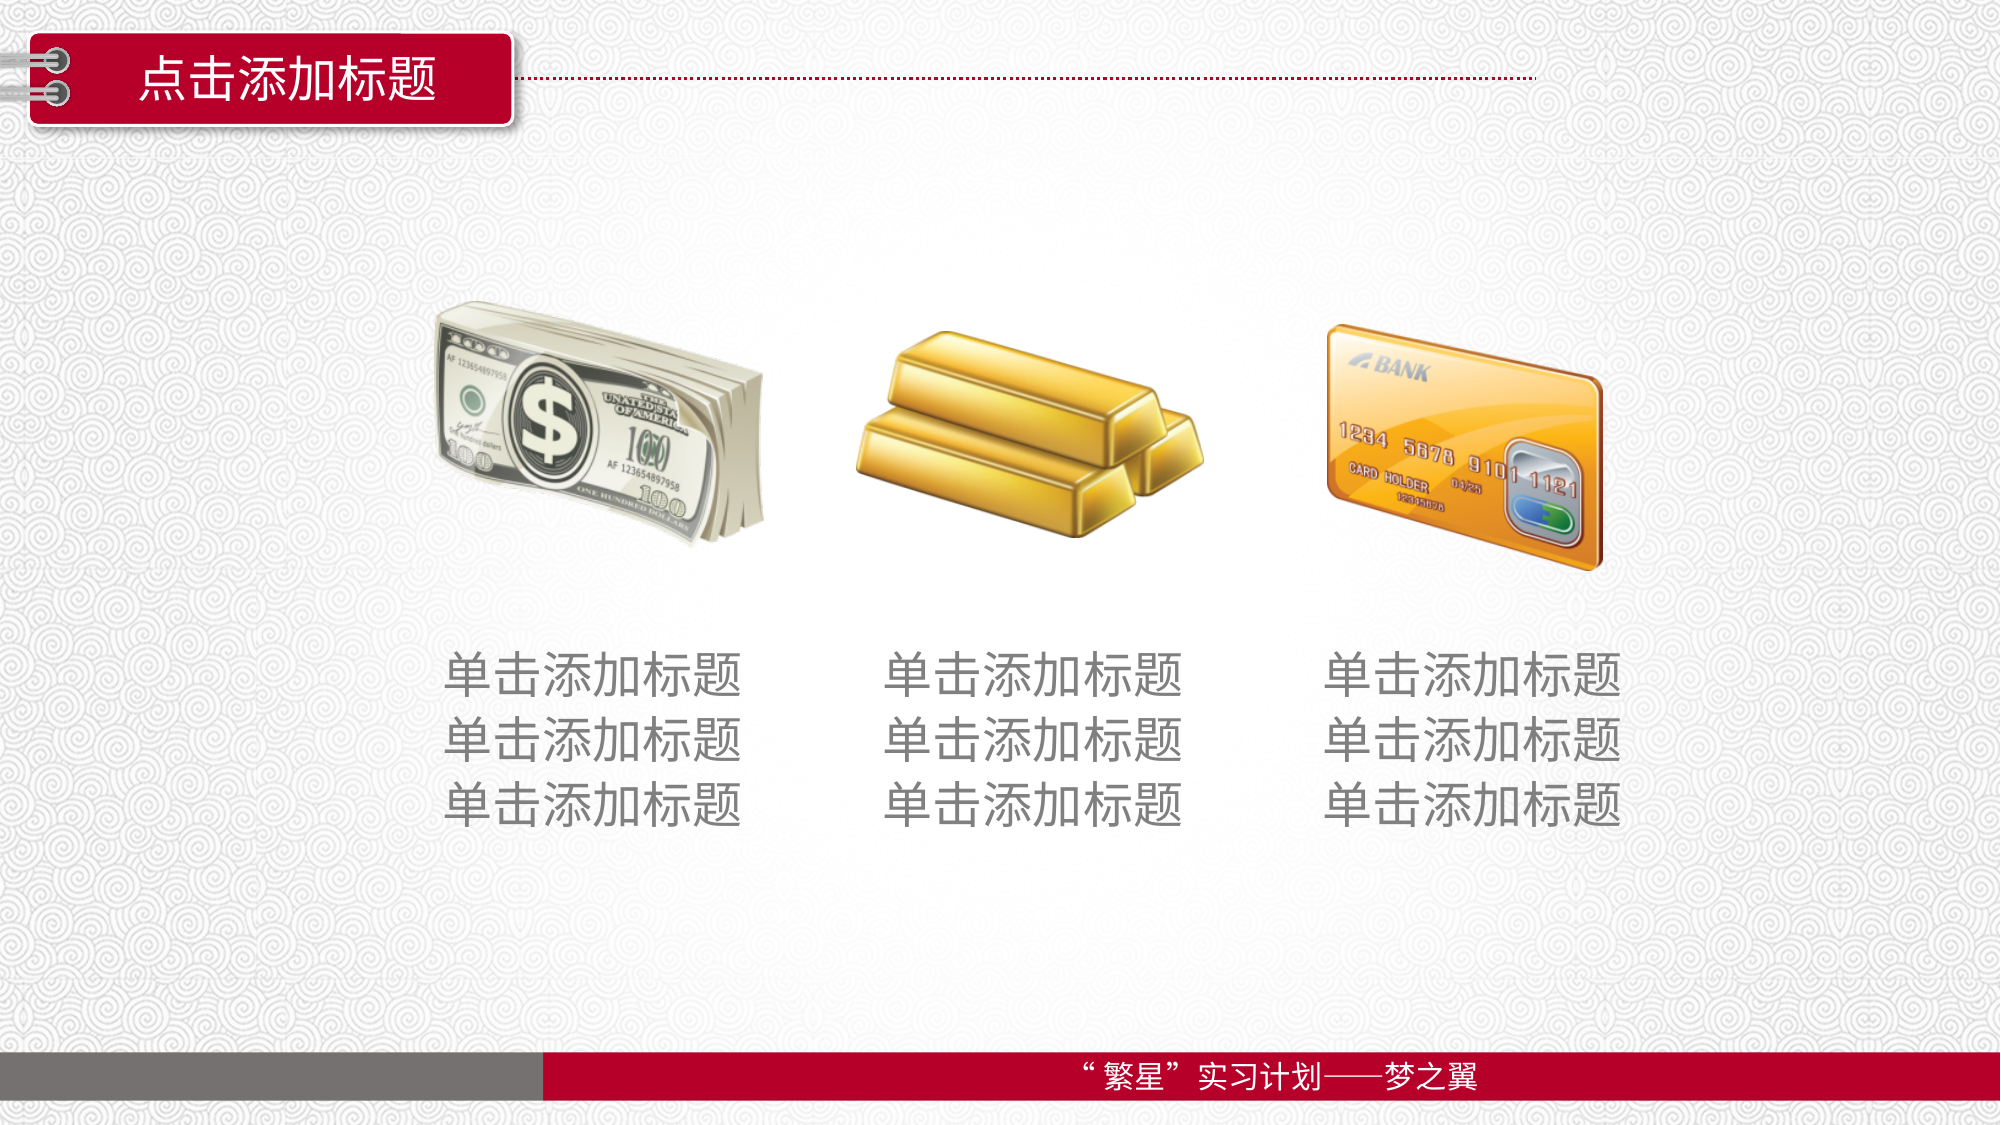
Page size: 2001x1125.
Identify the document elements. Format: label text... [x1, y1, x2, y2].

text_box 单击添加标题 [1302, 766, 1644, 842]
picture [434, 301, 764, 548]
text_box 单击添加标题 [422, 635, 764, 701]
text_box 单击添加标题 [1302, 701, 1644, 766]
text_box 单击添加标题 [862, 766, 1204, 842]
text_box 点击添加标题 [123, 40, 453, 116]
text_box 单击添加标题 [862, 701, 1204, 766]
text_box 单击添加标题 [422, 701, 764, 766]
picture [856, 331, 1204, 538]
picture [1327, 324, 1603, 571]
text_box 单击添加标题 [422, 766, 764, 842]
text_box 单击添加标题 [862, 635, 1204, 701]
text_box 单击添加标题 [1302, 635, 1644, 701]
